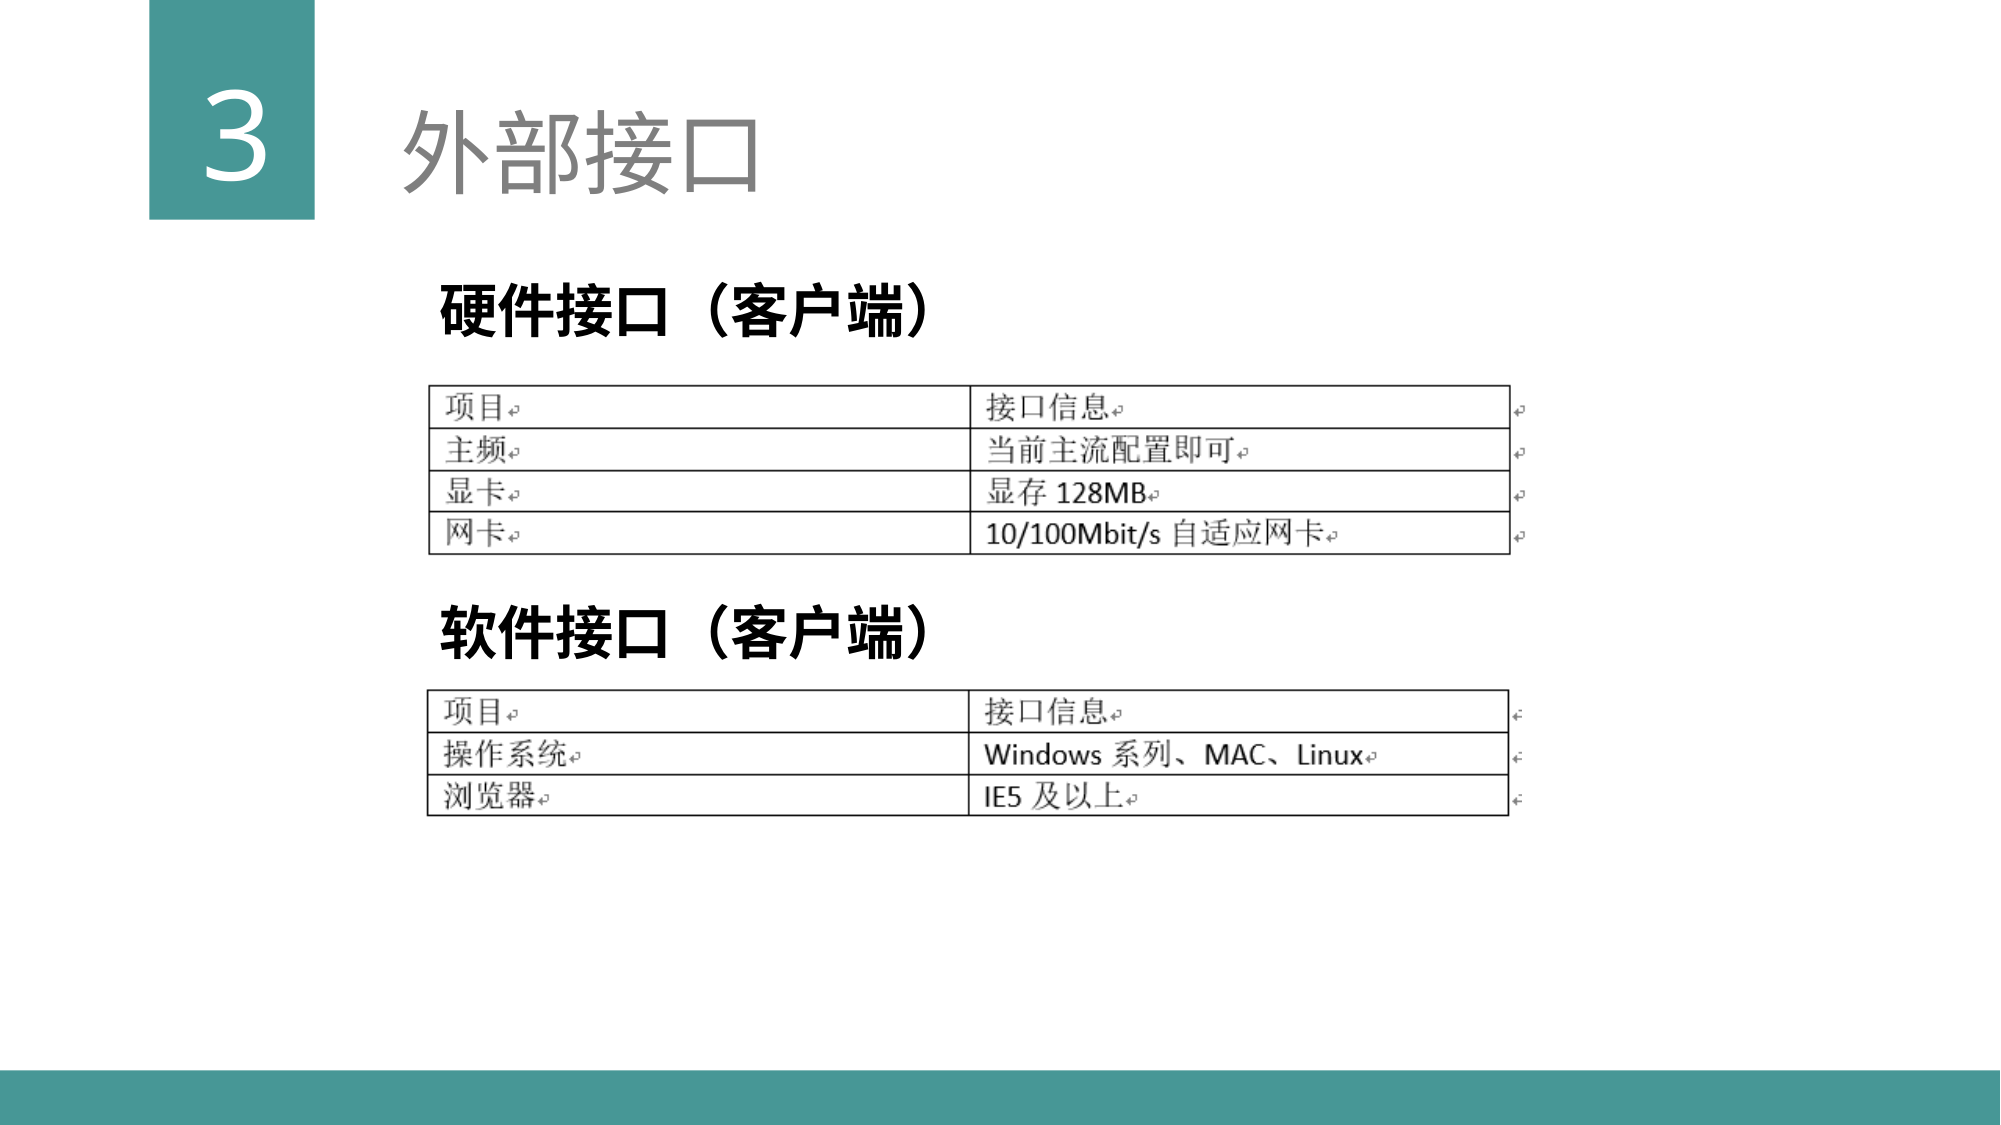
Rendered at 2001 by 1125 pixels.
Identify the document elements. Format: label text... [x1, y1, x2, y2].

text_box 软件接口（客户端） [424, 589, 1036, 675]
text_box [0, 1070, 2000, 1125]
text_box 外部接口 [385, 88, 1426, 214]
text_box 3 [154, 48, 320, 213]
picture [424, 368, 1536, 574]
text_box [149, 0, 315, 220]
picture [424, 684, 1522, 830]
text_box 硬件接口（客户端） [424, 267, 1025, 352]
